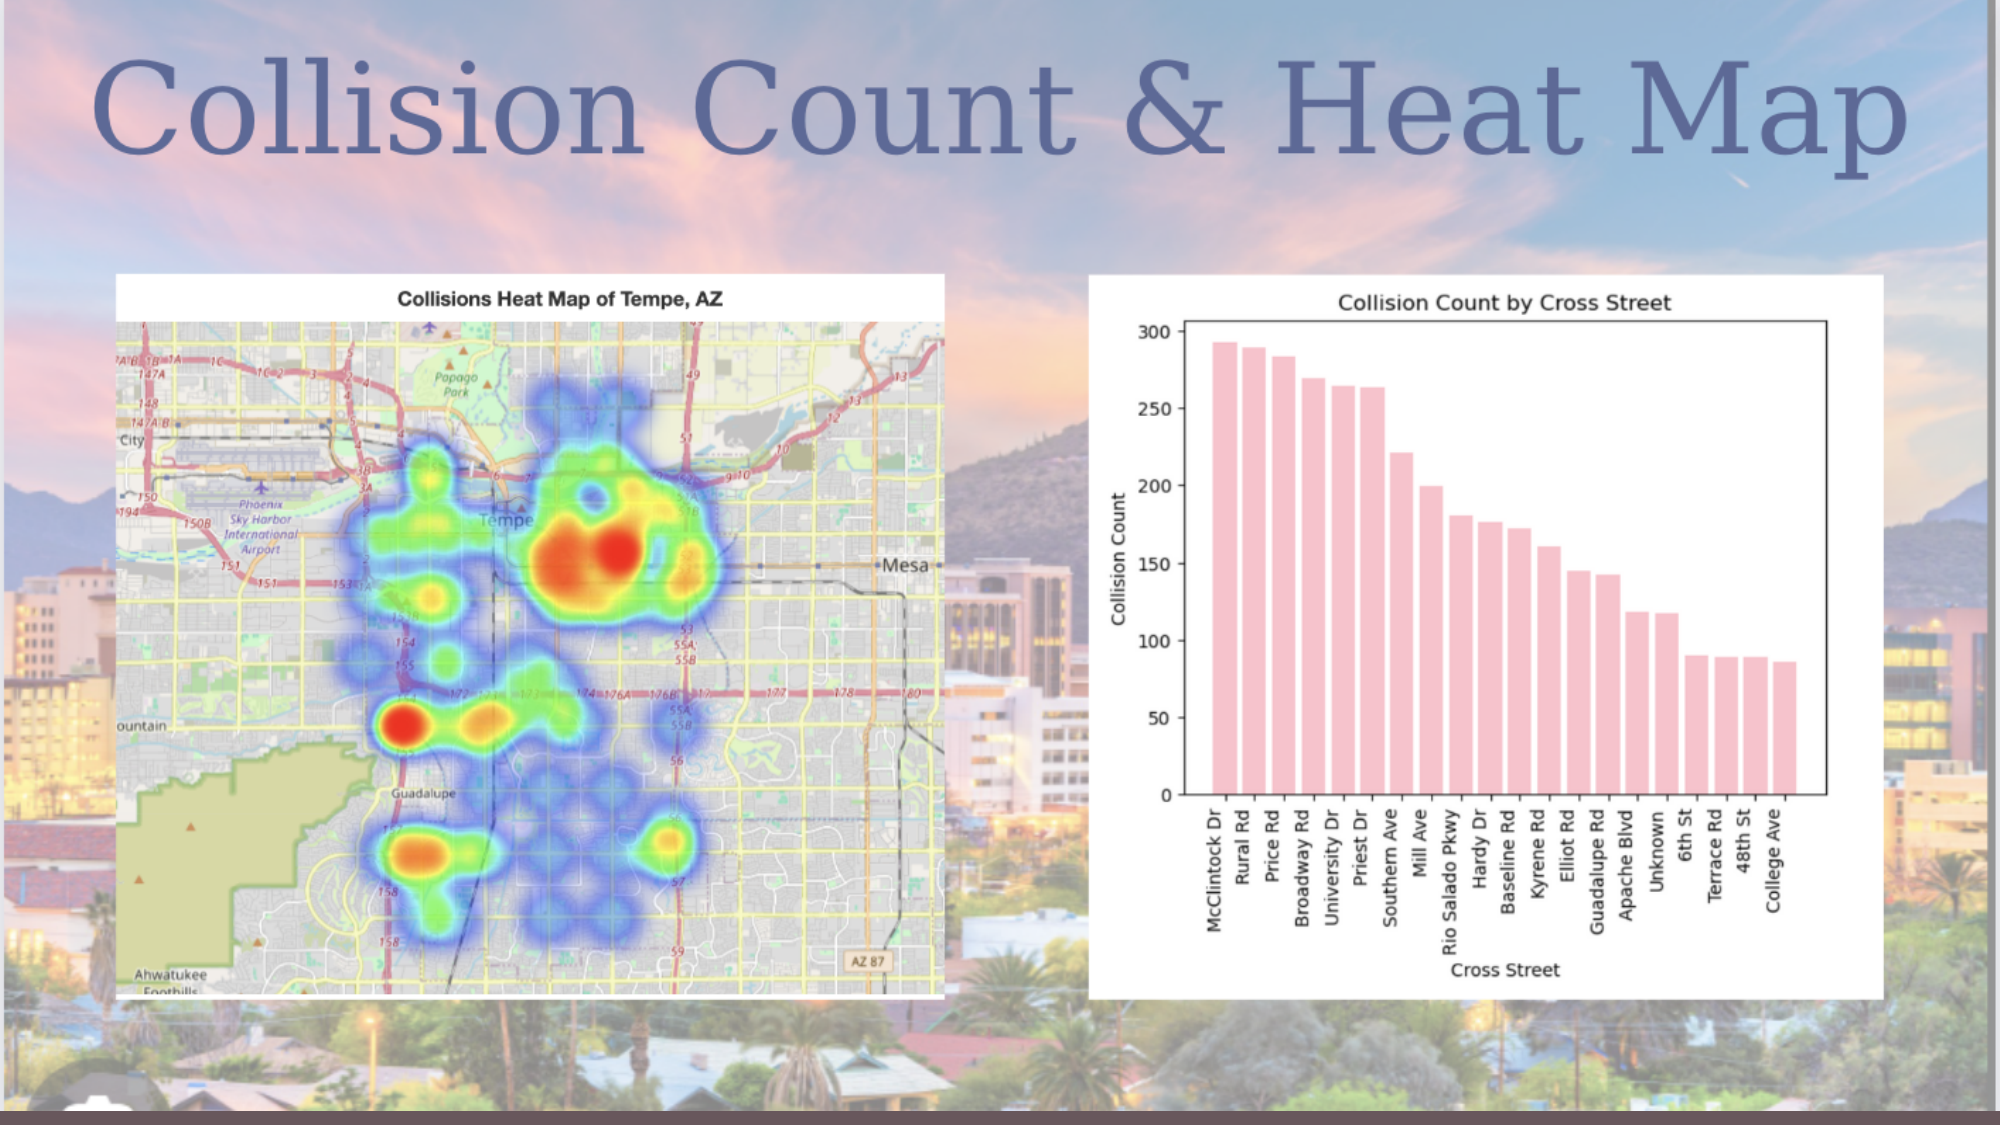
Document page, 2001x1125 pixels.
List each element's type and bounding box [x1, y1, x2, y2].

list [0, 0, 2000, 1111]
text_box [0, 1111, 2000, 1125]
